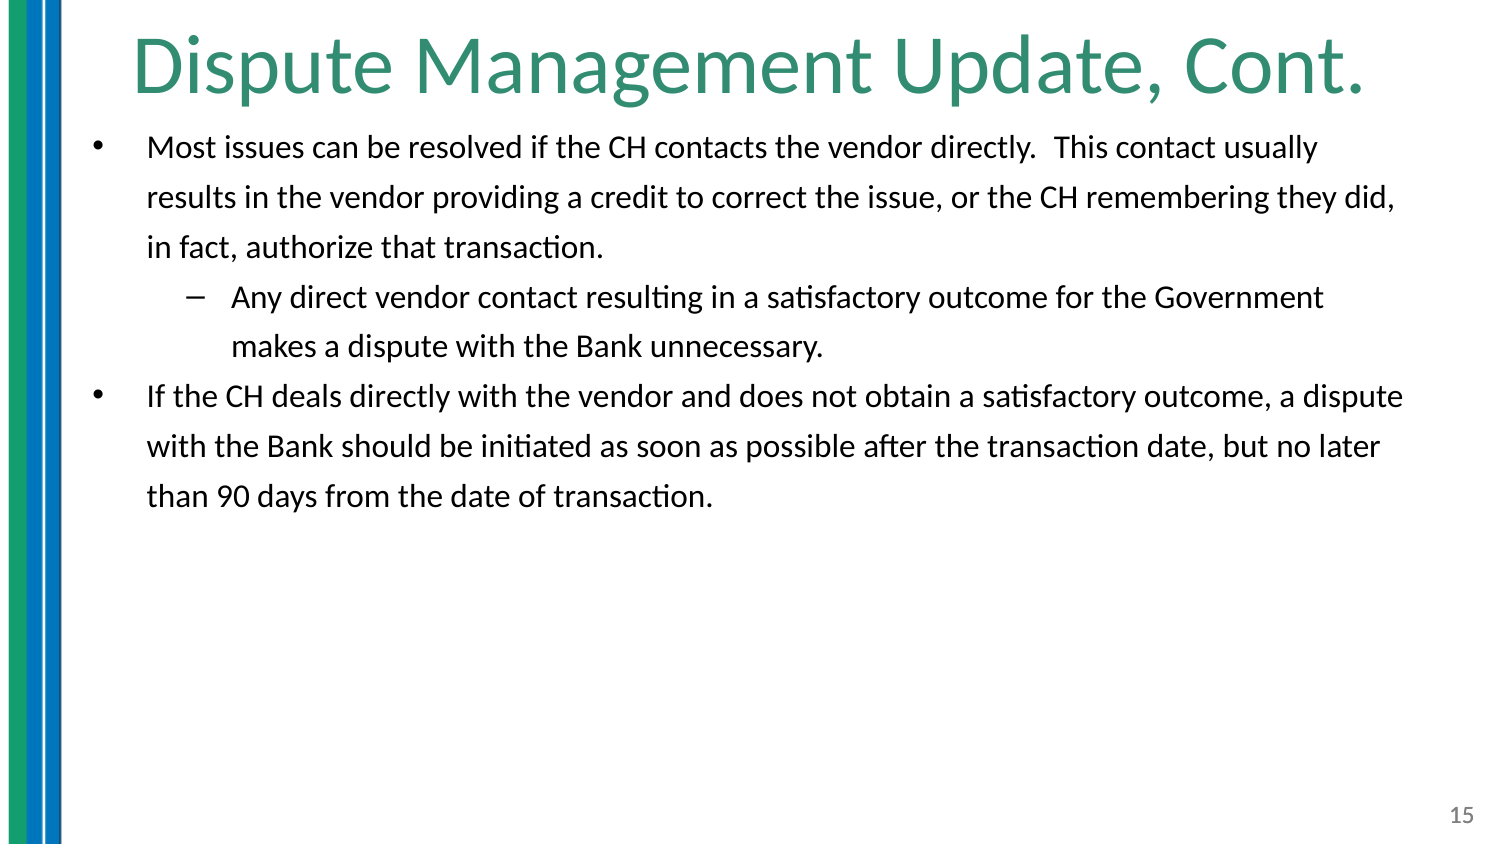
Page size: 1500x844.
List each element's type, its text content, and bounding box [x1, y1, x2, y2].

picture [29, 0, 1500, 844]
list Most issues can be resolved if the CH contacts the vendor directly. This contact usually results in the vendor providing a credit to correct the issue, or the CH remembering they did, in fact, authorize that transaction. Any direct vendor contact resulting in a satisfactory outcome for the Government makes a dispute with the Bank unnecessary. If the CH deals directly with the vendor and does not obtain a satisfactory outcome, a dispute with the Bank should be initiated as soon as possible after the transaction date, but no later than 90 days from the date of transaction. [75, 107, 1425, 718]
text_box 15 [1409, 791, 1490, 837]
picture [0, 0, 26, 844]
title Dispute Management Update, Cont. [75, 0, 1425, 107]
